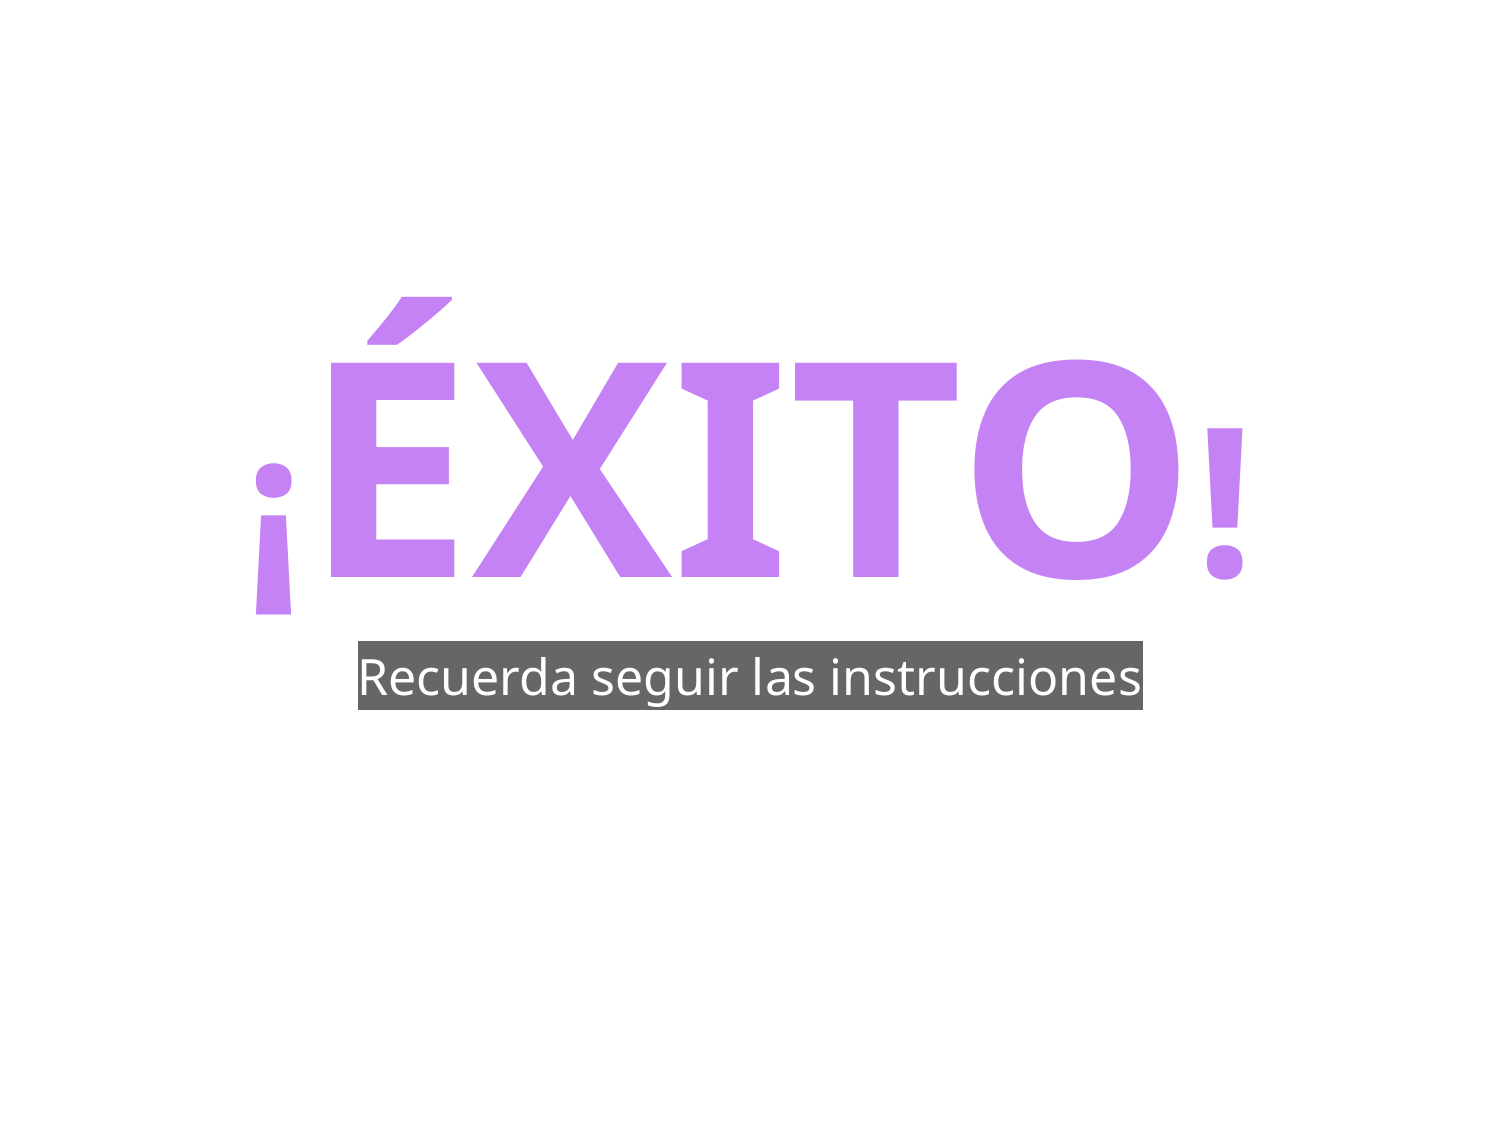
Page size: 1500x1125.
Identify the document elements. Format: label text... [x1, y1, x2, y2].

title ¡ÉXITO! [0, 324, 1500, 636]
subtitle Recuerda seguir las instrucciones [0, 636, 1500, 780]
